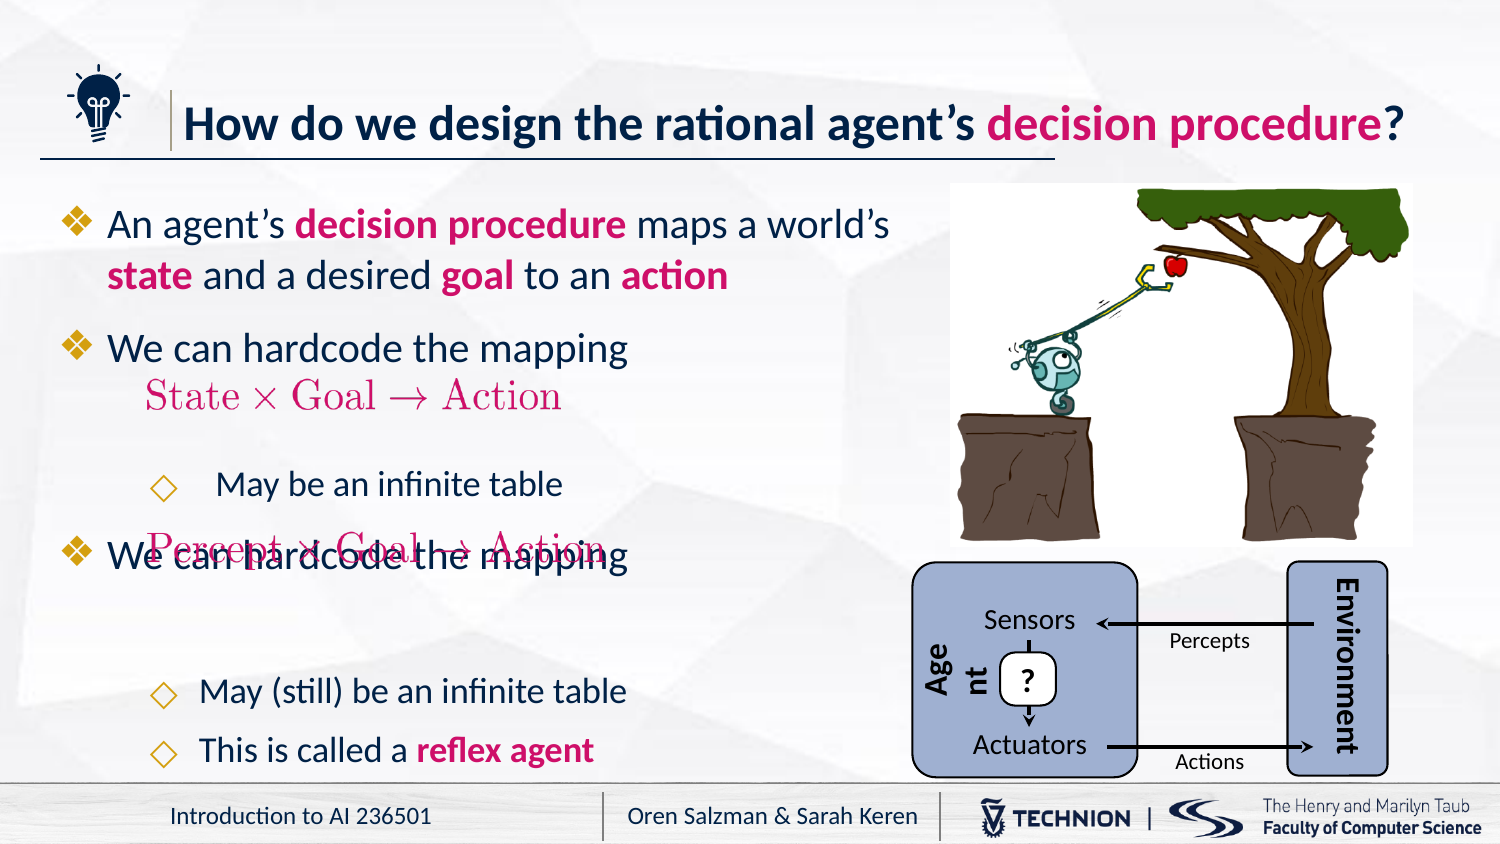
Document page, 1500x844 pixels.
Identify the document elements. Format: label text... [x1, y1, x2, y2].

picture [0, 0, 1500, 783]
title How do we design the rational agent’s decision procedure? [183, 38, 1463, 159]
list An agent’s decision procedure maps a world’s state and a desired goal to an action We can hardcode the mapping May be an infinite table We can hardcode the mapping May (still) be an infinite table This is called a reflex agent [56, 196, 963, 774]
picture [980, 798, 1482, 838]
picture [146, 531, 606, 570]
picture [146, 378, 561, 410]
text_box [66, 63, 131, 143]
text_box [912, 561, 1388, 798]
